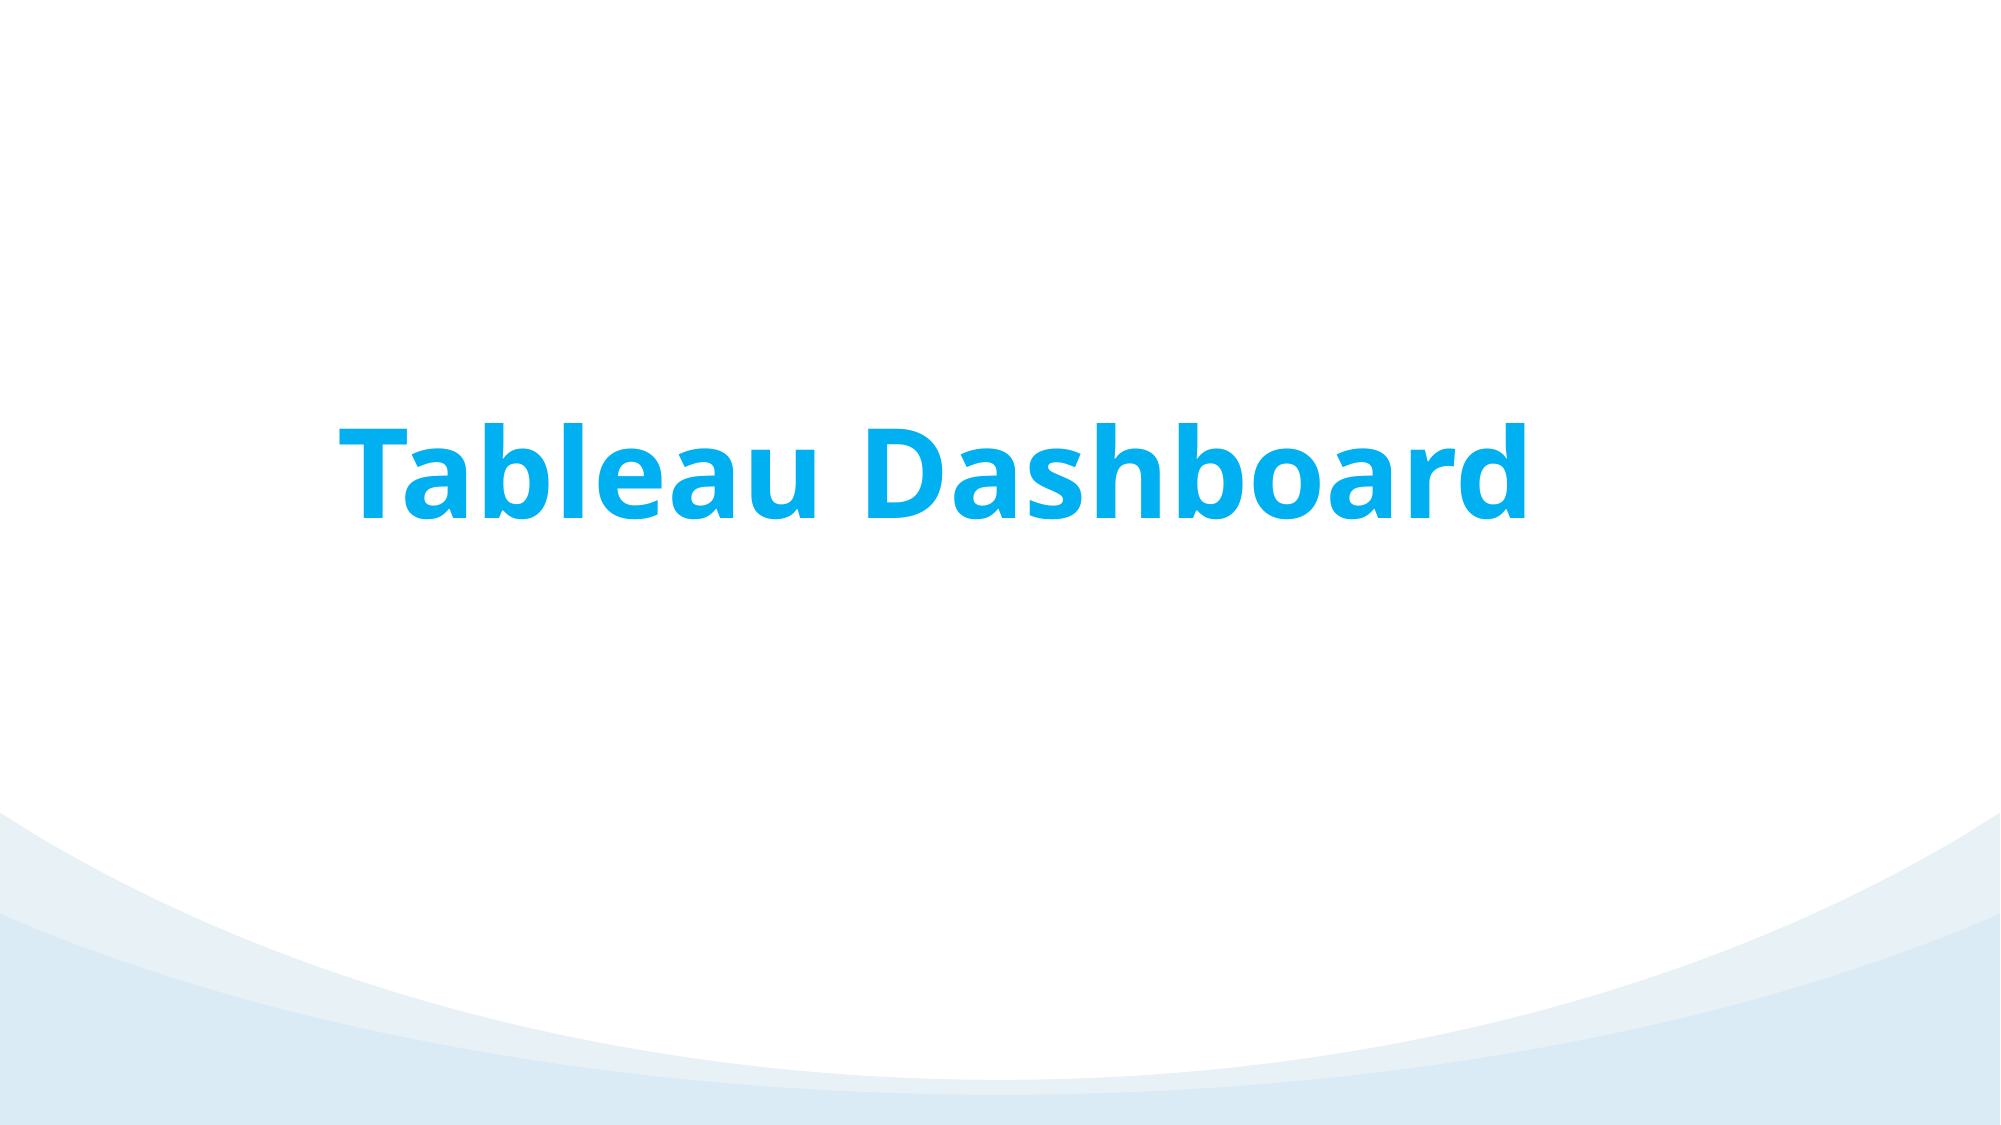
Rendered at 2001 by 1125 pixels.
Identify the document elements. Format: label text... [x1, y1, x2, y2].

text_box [0, 812, 2000, 1125]
text_box Tableau Dashboard [289, 374, 1584, 563]
